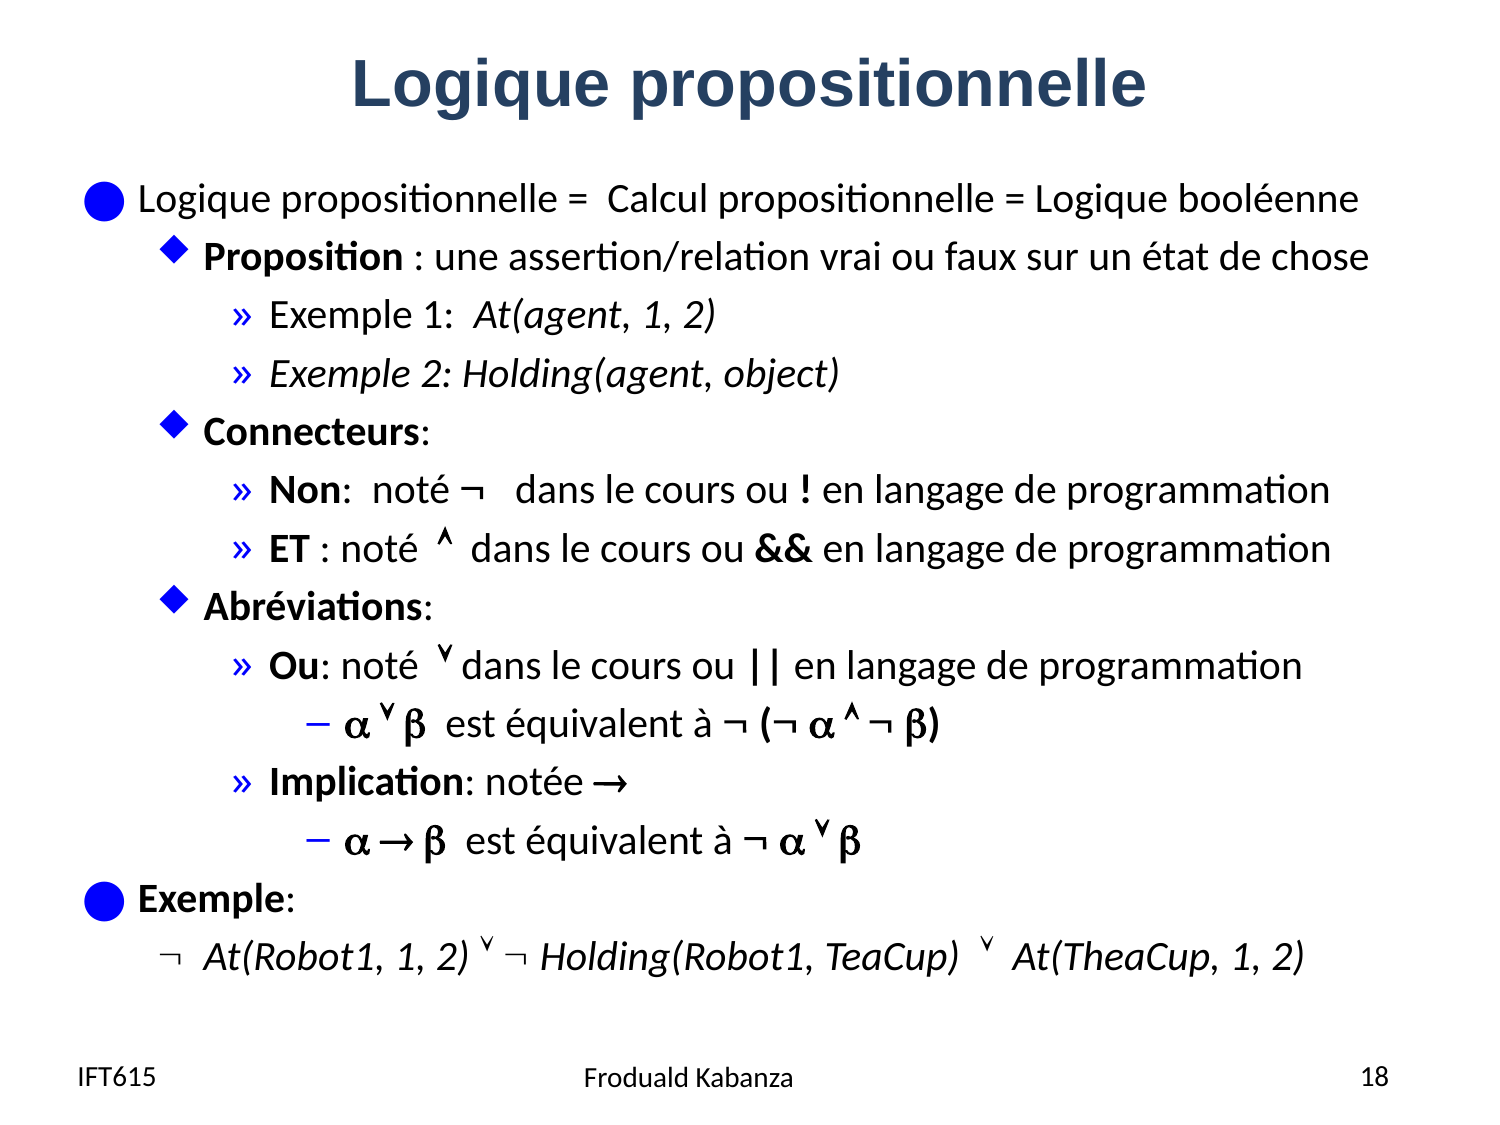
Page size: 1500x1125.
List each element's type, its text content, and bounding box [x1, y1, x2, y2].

slide_number IFT615 [62, 1050, 176, 1090]
title Logique propositionnelle [75, 29, 1425, 130]
slide_number 18 [1344, 1050, 1425, 1095]
list Logique propositionnelle = Calcul propositionnelle = Logique booléenne Proposition : une assertion/relation vrai ou faux sur un état de chose Exemple 1: At(agent, 1, 2) Exemple 2: Holding(agent, object) Connecteurs: Non: noté  dans le cours ou ! en langage de programmation ET : noté  dans le cours ou && en langage de programmation Abréviations: Ou: noté  dans le cours ou || en langage de programmation    est équivalent à  (    ) Implication: notée     est équivalent à     Exemple:  At(Robot1, 1, 2)   Holding(Robot1, TeaCup)  At(TheaCup, 1, 2) [66, 163, 1434, 962]
footer Froduald Kabanza [569, 1050, 951, 1095]
